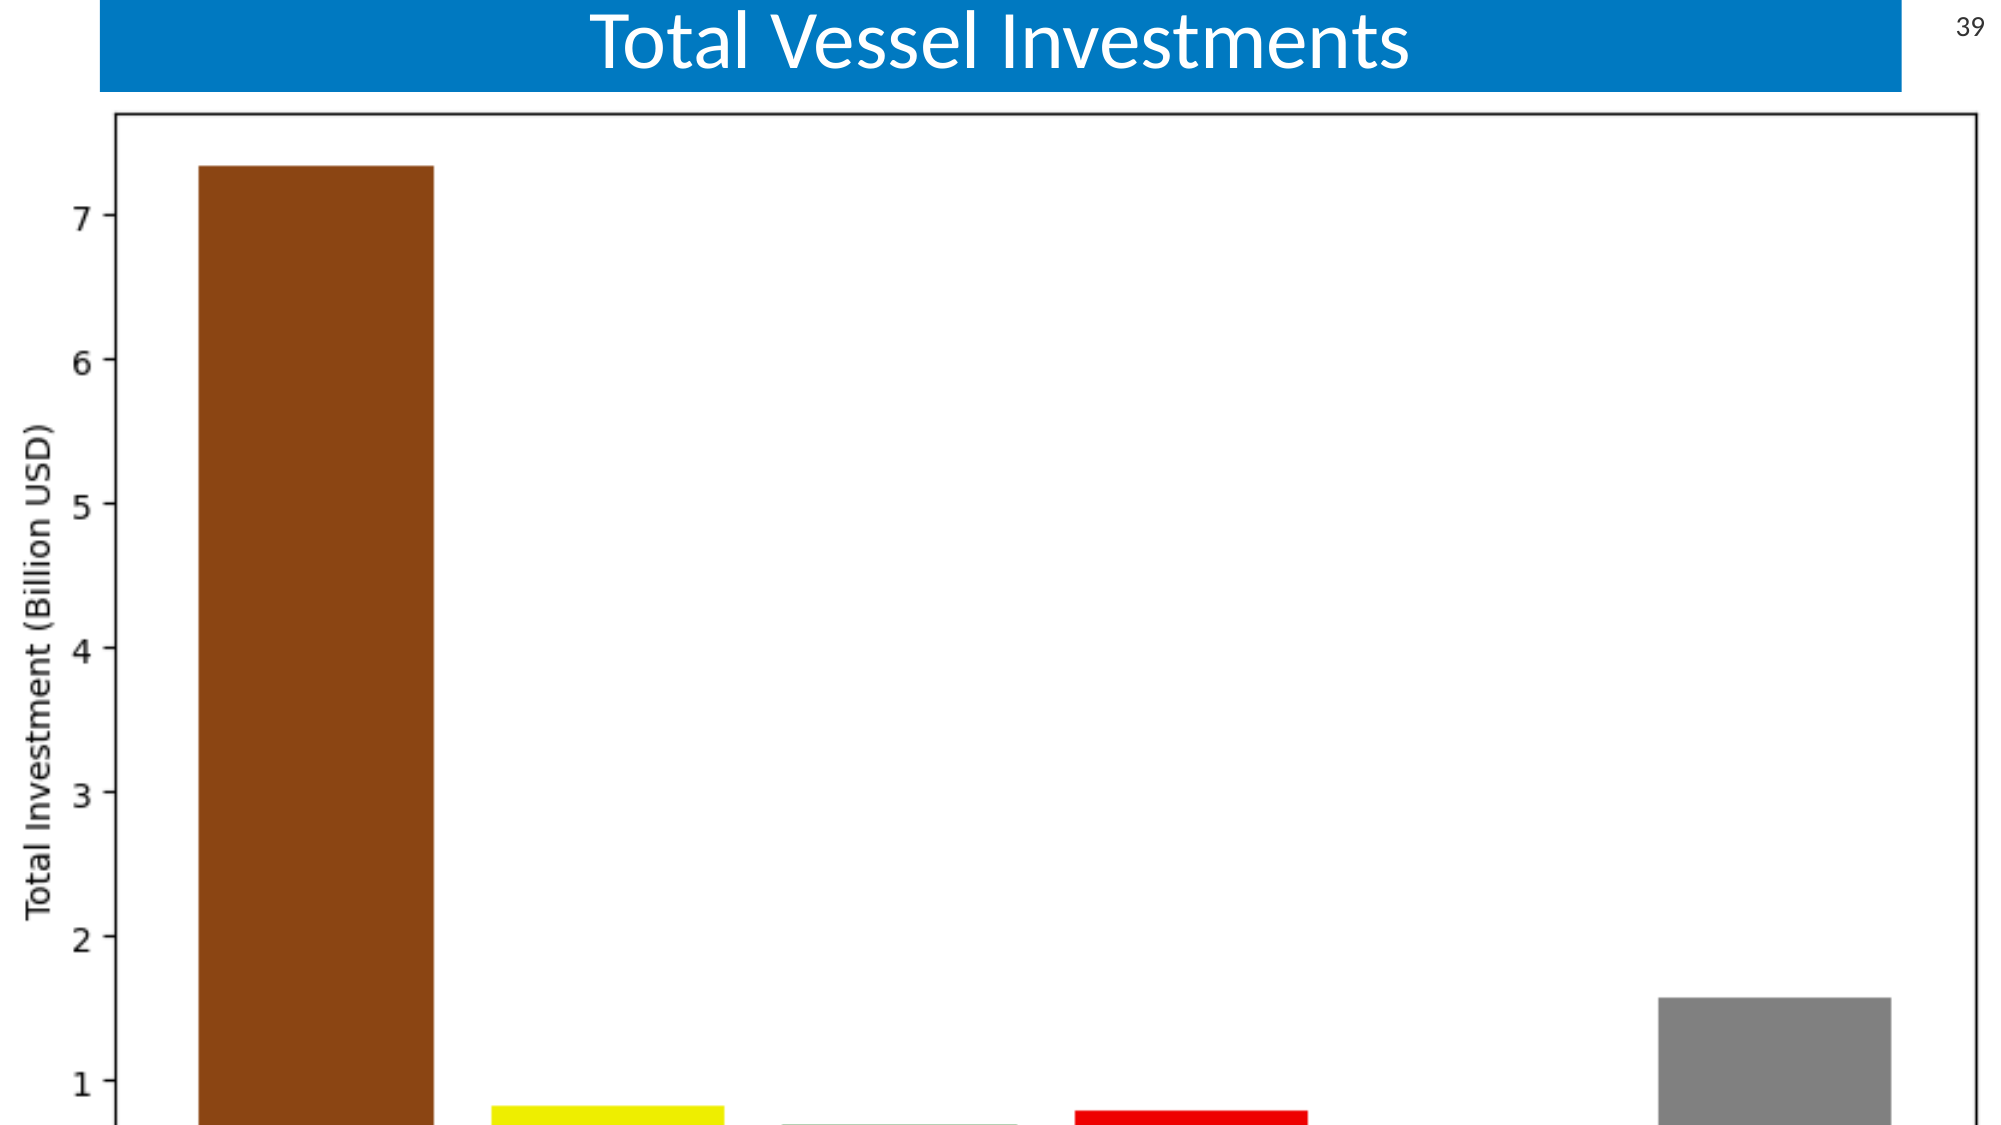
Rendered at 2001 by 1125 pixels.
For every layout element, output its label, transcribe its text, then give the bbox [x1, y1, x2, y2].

title Total Vessel Investments [99, 0, 1902, 91]
picture [0, 92, 2000, 1125]
